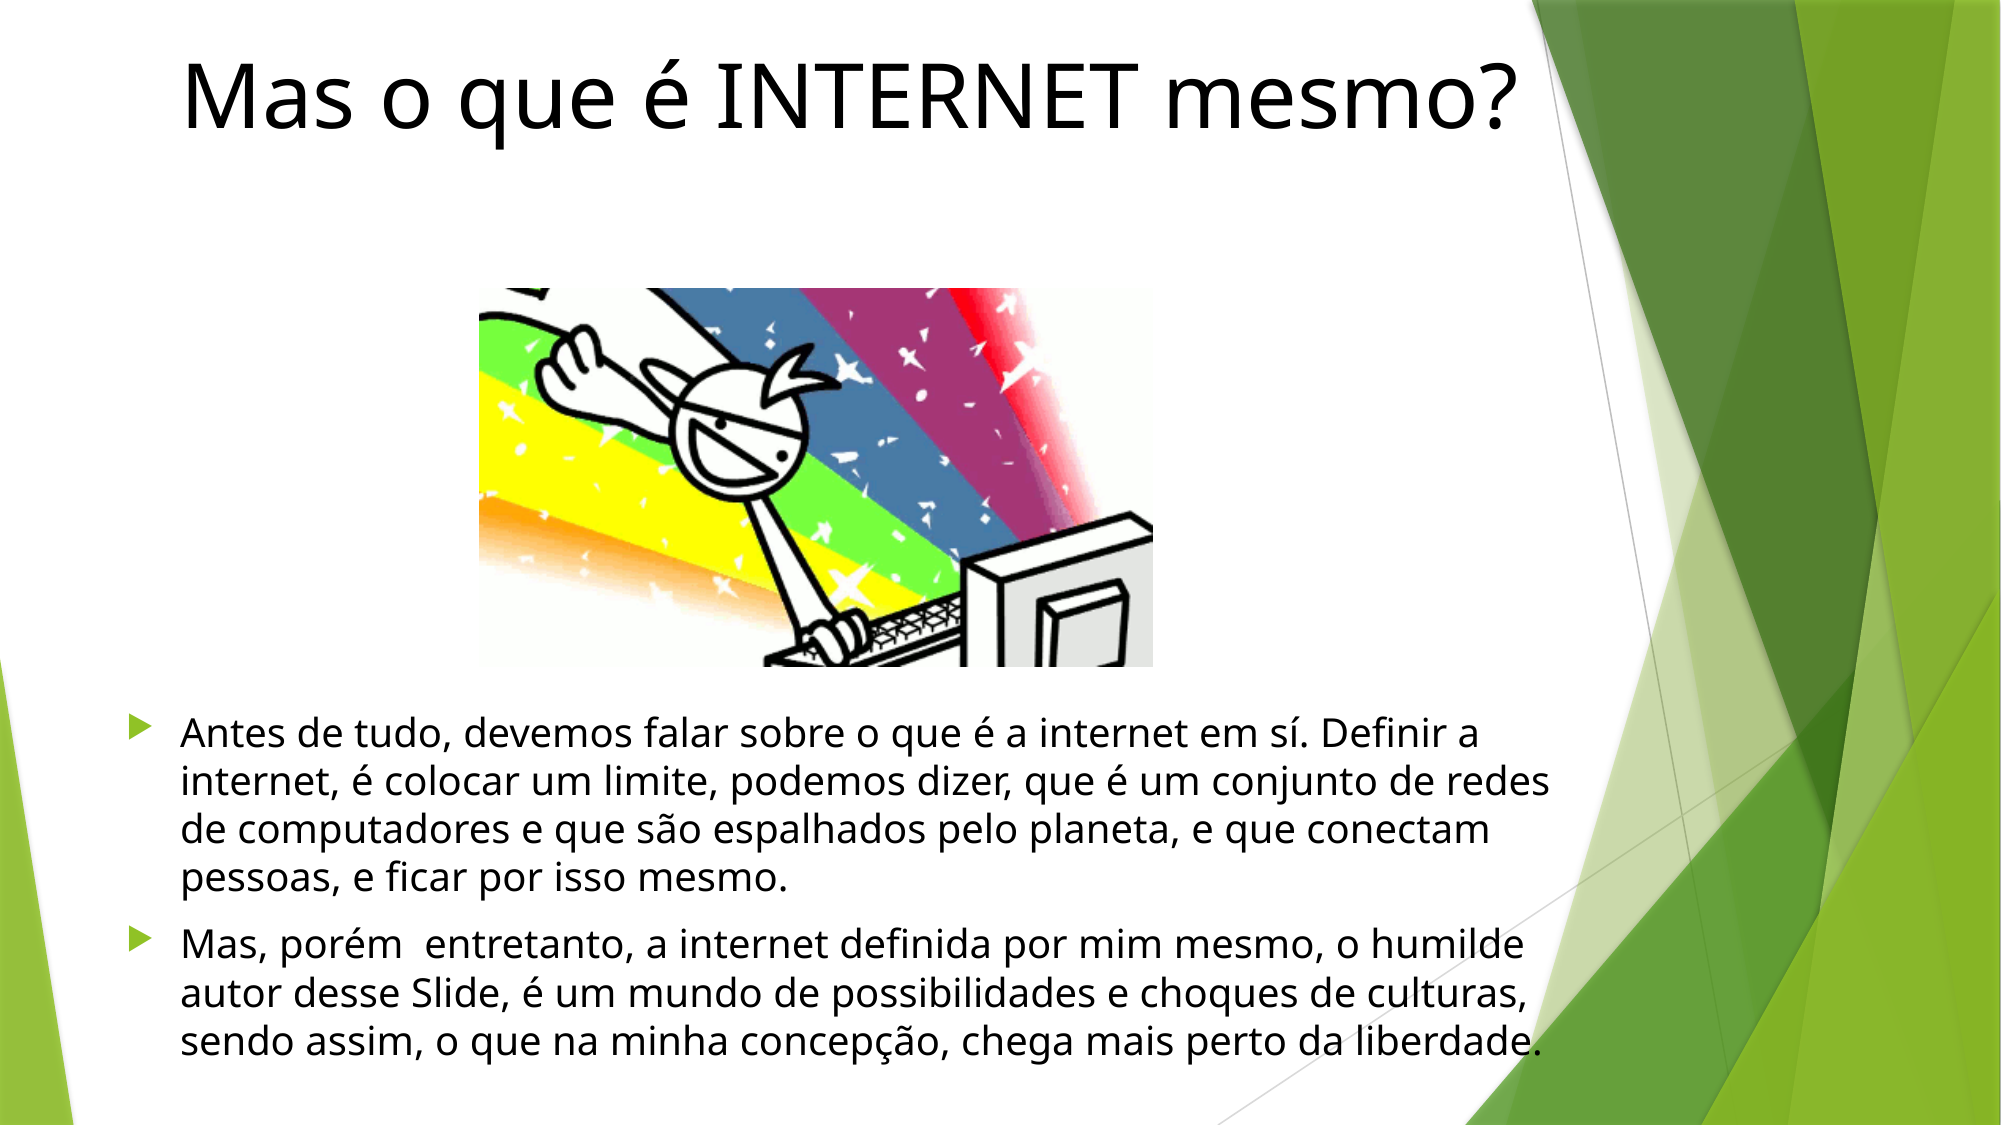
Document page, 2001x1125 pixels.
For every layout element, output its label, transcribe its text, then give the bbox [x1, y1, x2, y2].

list Antes de tudo, devemos falar sobre o que é a internet em sí. Definir a internet, é colocar um limite, podemos dizer, que é um conjunto de redes de computadores e que são espalhados pelo planeta, e que conectam pessoas, e ficar por isso mesmo. Mas, porém entretanto, a internet definida por mim mesmo, o humilde autor desse Slide, é um mundo de possibilidades e choques de culturas, sendo assim, o que na minha concepção, chega mais perto da liberdade. [111, 699, 1576, 1107]
picture [479, 287, 1154, 668]
title Mas o que é INTERNET mesmo? [165, 31, 1576, 248]
